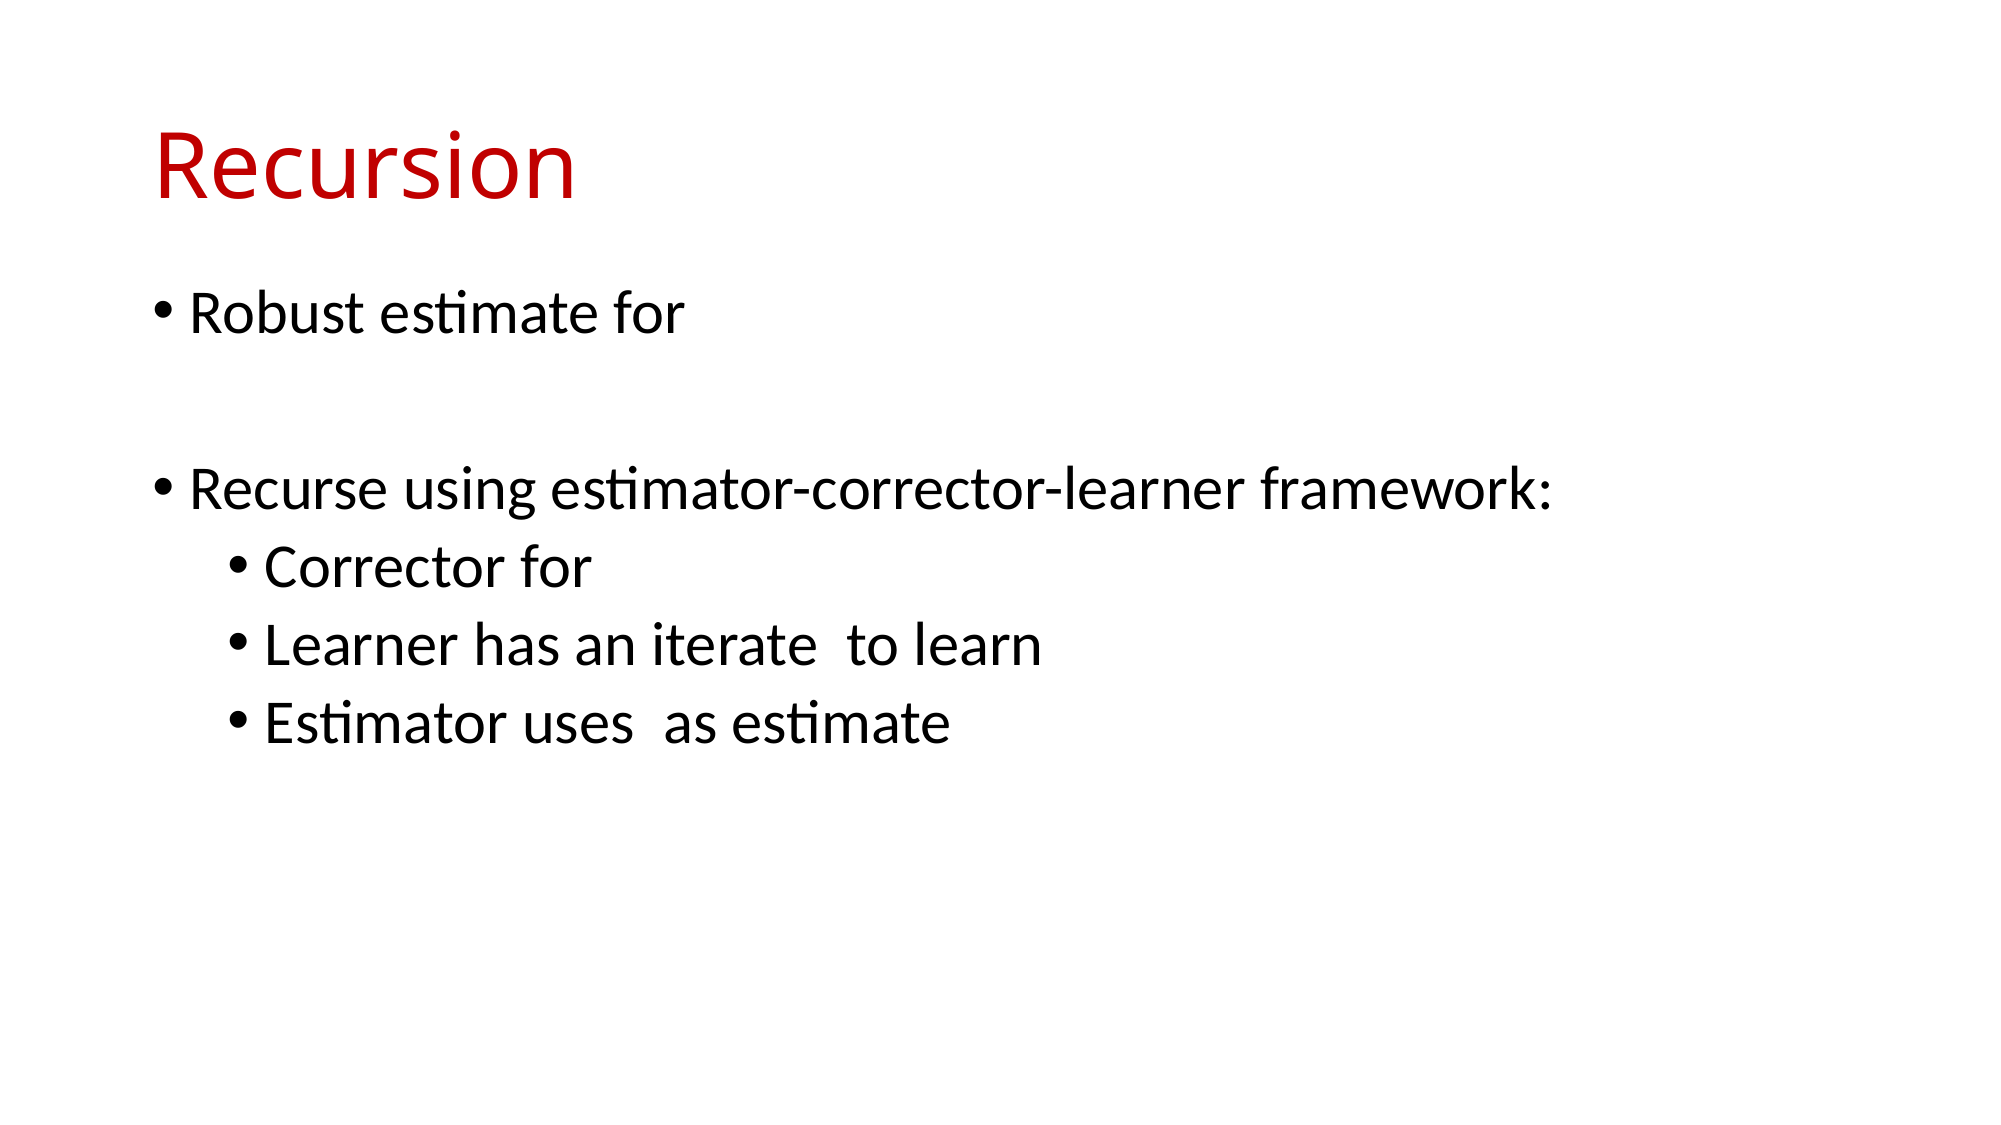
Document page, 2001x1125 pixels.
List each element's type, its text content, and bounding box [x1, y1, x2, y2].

title Recursion [137, 59, 1863, 278]
